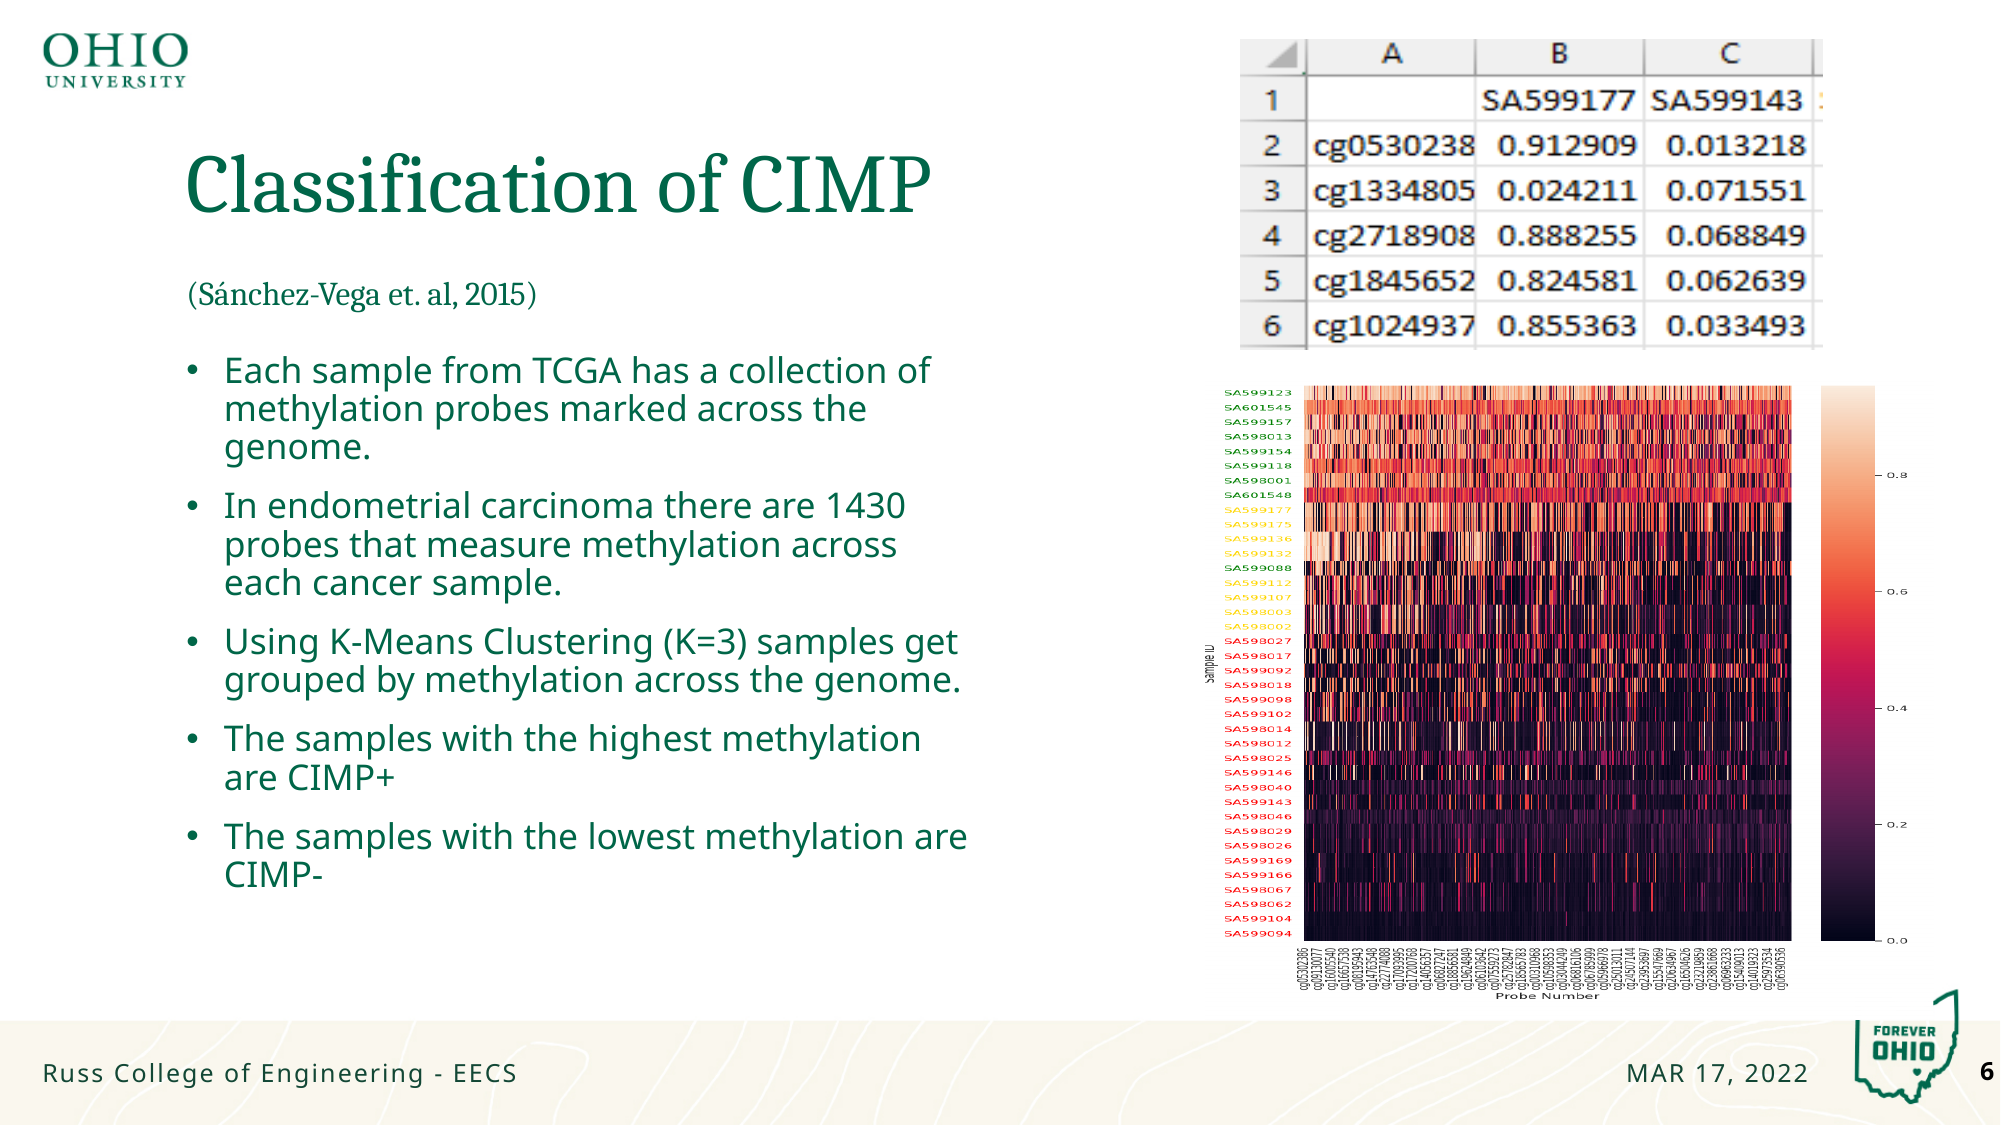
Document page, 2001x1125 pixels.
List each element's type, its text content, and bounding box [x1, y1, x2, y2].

title Classification of CIMP (Sánchez-Vega et. al, 2015) [171, 111, 1119, 320]
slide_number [1348, 1042, 1823, 1103]
footer Russ College of Engineering - EECS [27, 1042, 1338, 1103]
picture [0, 0, 2001, 1125]
slide_number 6 [1935, 1042, 2000, 1103]
list Each sample from TCGA has a collection of methylation probes marked across the genome. In endometrial carcinoma there are 1430 probes that measure methylation across each cancer sample. Using K-Means Clustering (K=3) samples get grouped by methylation across the genome. The samples with the highest methylation are CIMP+ The samples with the lowest methylation are CIMP- [171, 345, 988, 984]
